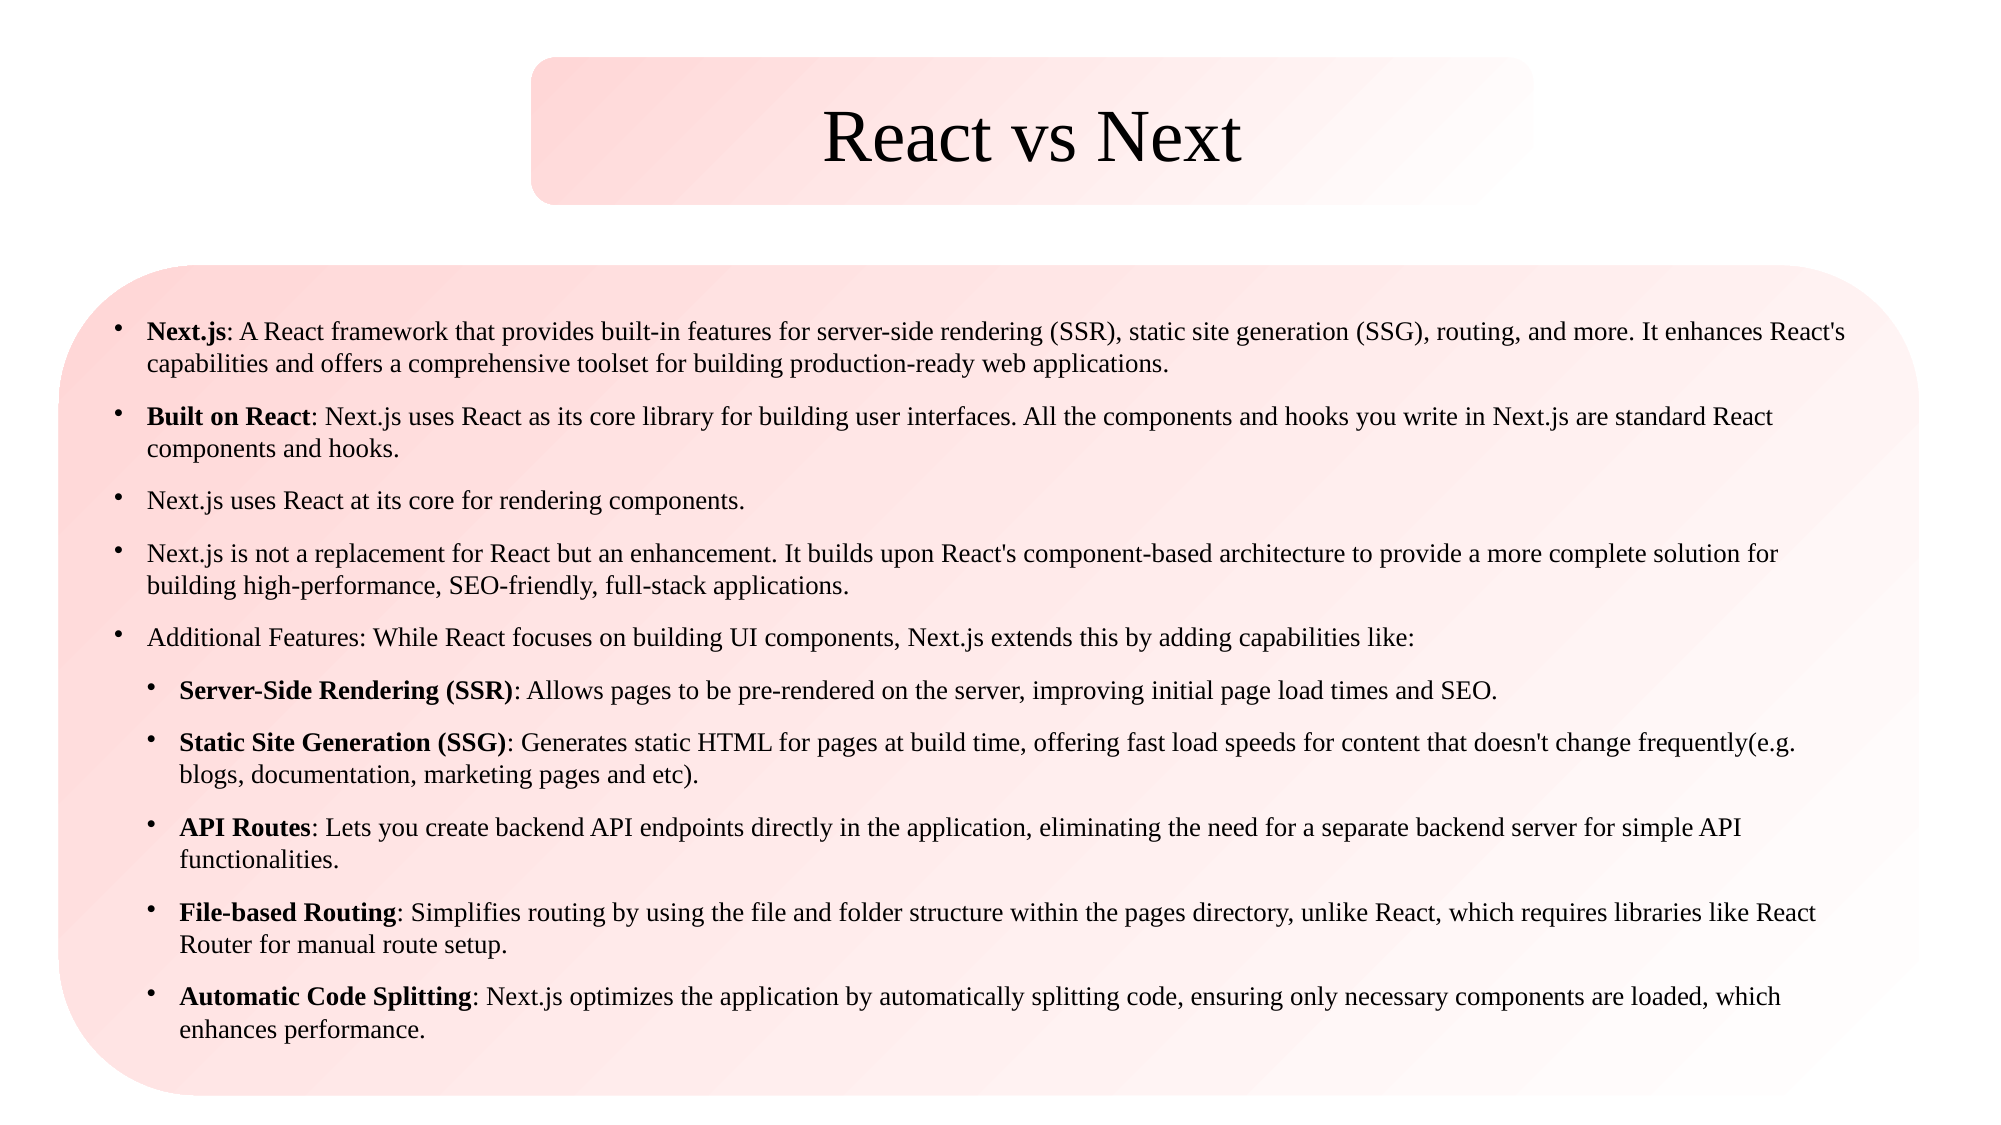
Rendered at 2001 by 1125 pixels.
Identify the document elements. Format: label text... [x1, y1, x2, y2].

text_box Next.js: A React framework that provides built-in features for server-side rendering (SSR), static site generation (SSG), routing, and more. It enhances React's capabilities and offers a comprehensive toolset for building production-ready web applications. Built on React: Next.js uses React as its core library for building user interfaces. All the components and hooks you write in Next.js are standard React components and hooks. Next.js uses React at its core for rendering components. Next.js is not a replacement for React but an enhancement. It builds upon React's component-based architecture to provide a more complete solution for building high-performance, SEO-friendly, full-stack applications. Additional Features: While React focuses on building UI components, Next.js extends this by adding capabilities like: Server-Side Rendering (SSR): Allows pages to be pre-rendered on the server, improving initial page load times and SEO. Static Site Generation (SSG): Generates static HTML for pages at build time, offering fast load speeds for content that doesn't change frequently(e.g. blogs, documentation, marketing pages and etc). API Routes: Lets you create backend API endpoints directly in the application, eliminating the need for a separate backend server for simple API functionalities. File-based Routing: Simplifies routing by using the file and folder structure within the pages directory, unlike React, which requires libraries like React Router for manual route setup. Automatic Code Splitting: Next.js optimizes the application by automatically splitting code, ensuring only necessary components are loaded, which enhances performance. [58, 265, 1919, 1096]
text_box React vs Next [531, 57, 1534, 205]
